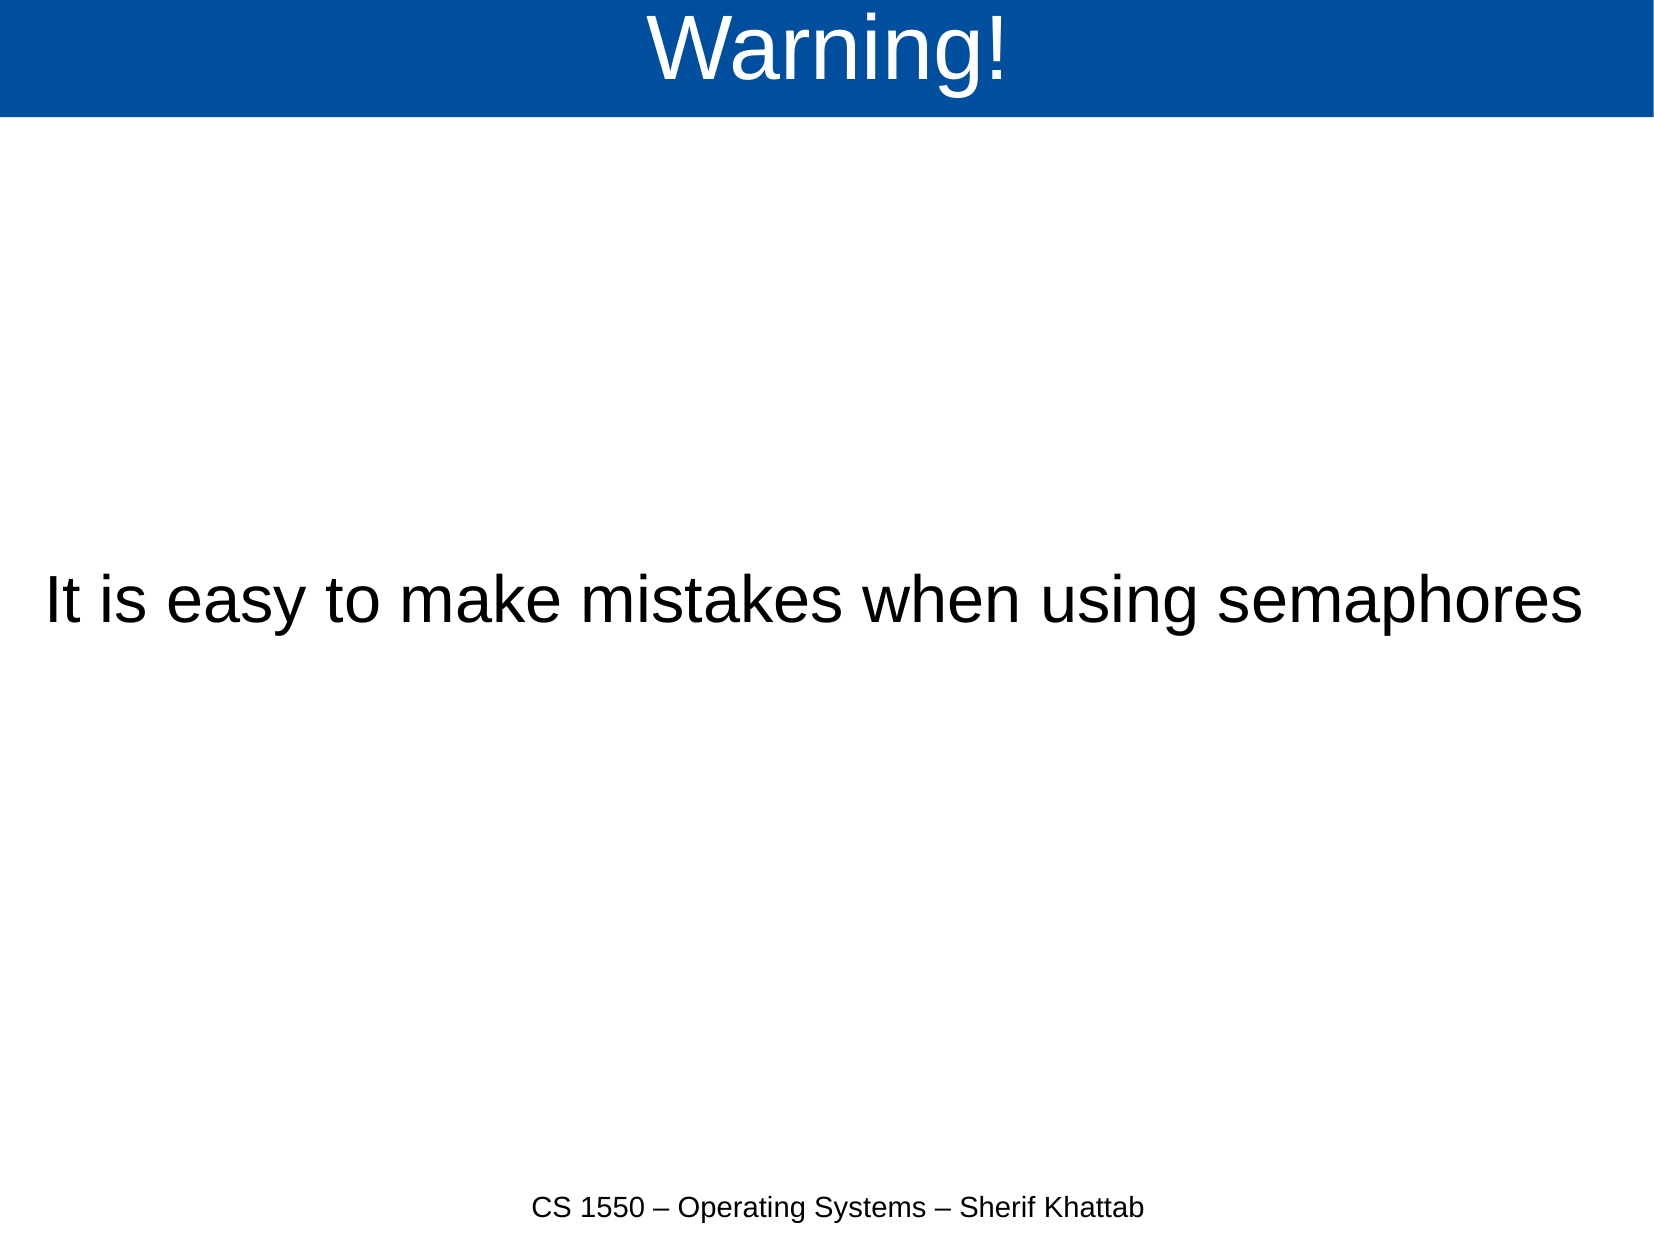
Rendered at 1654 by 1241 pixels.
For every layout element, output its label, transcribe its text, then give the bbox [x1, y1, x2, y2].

title Warning! [0, 0, 1654, 118]
footer CS 1550 – Operating Systems – Sherif Khattab [460, 1190, 1217, 1241]
list It is easy to make mistakes when using semaphores [0, 117, 1631, 1195]
